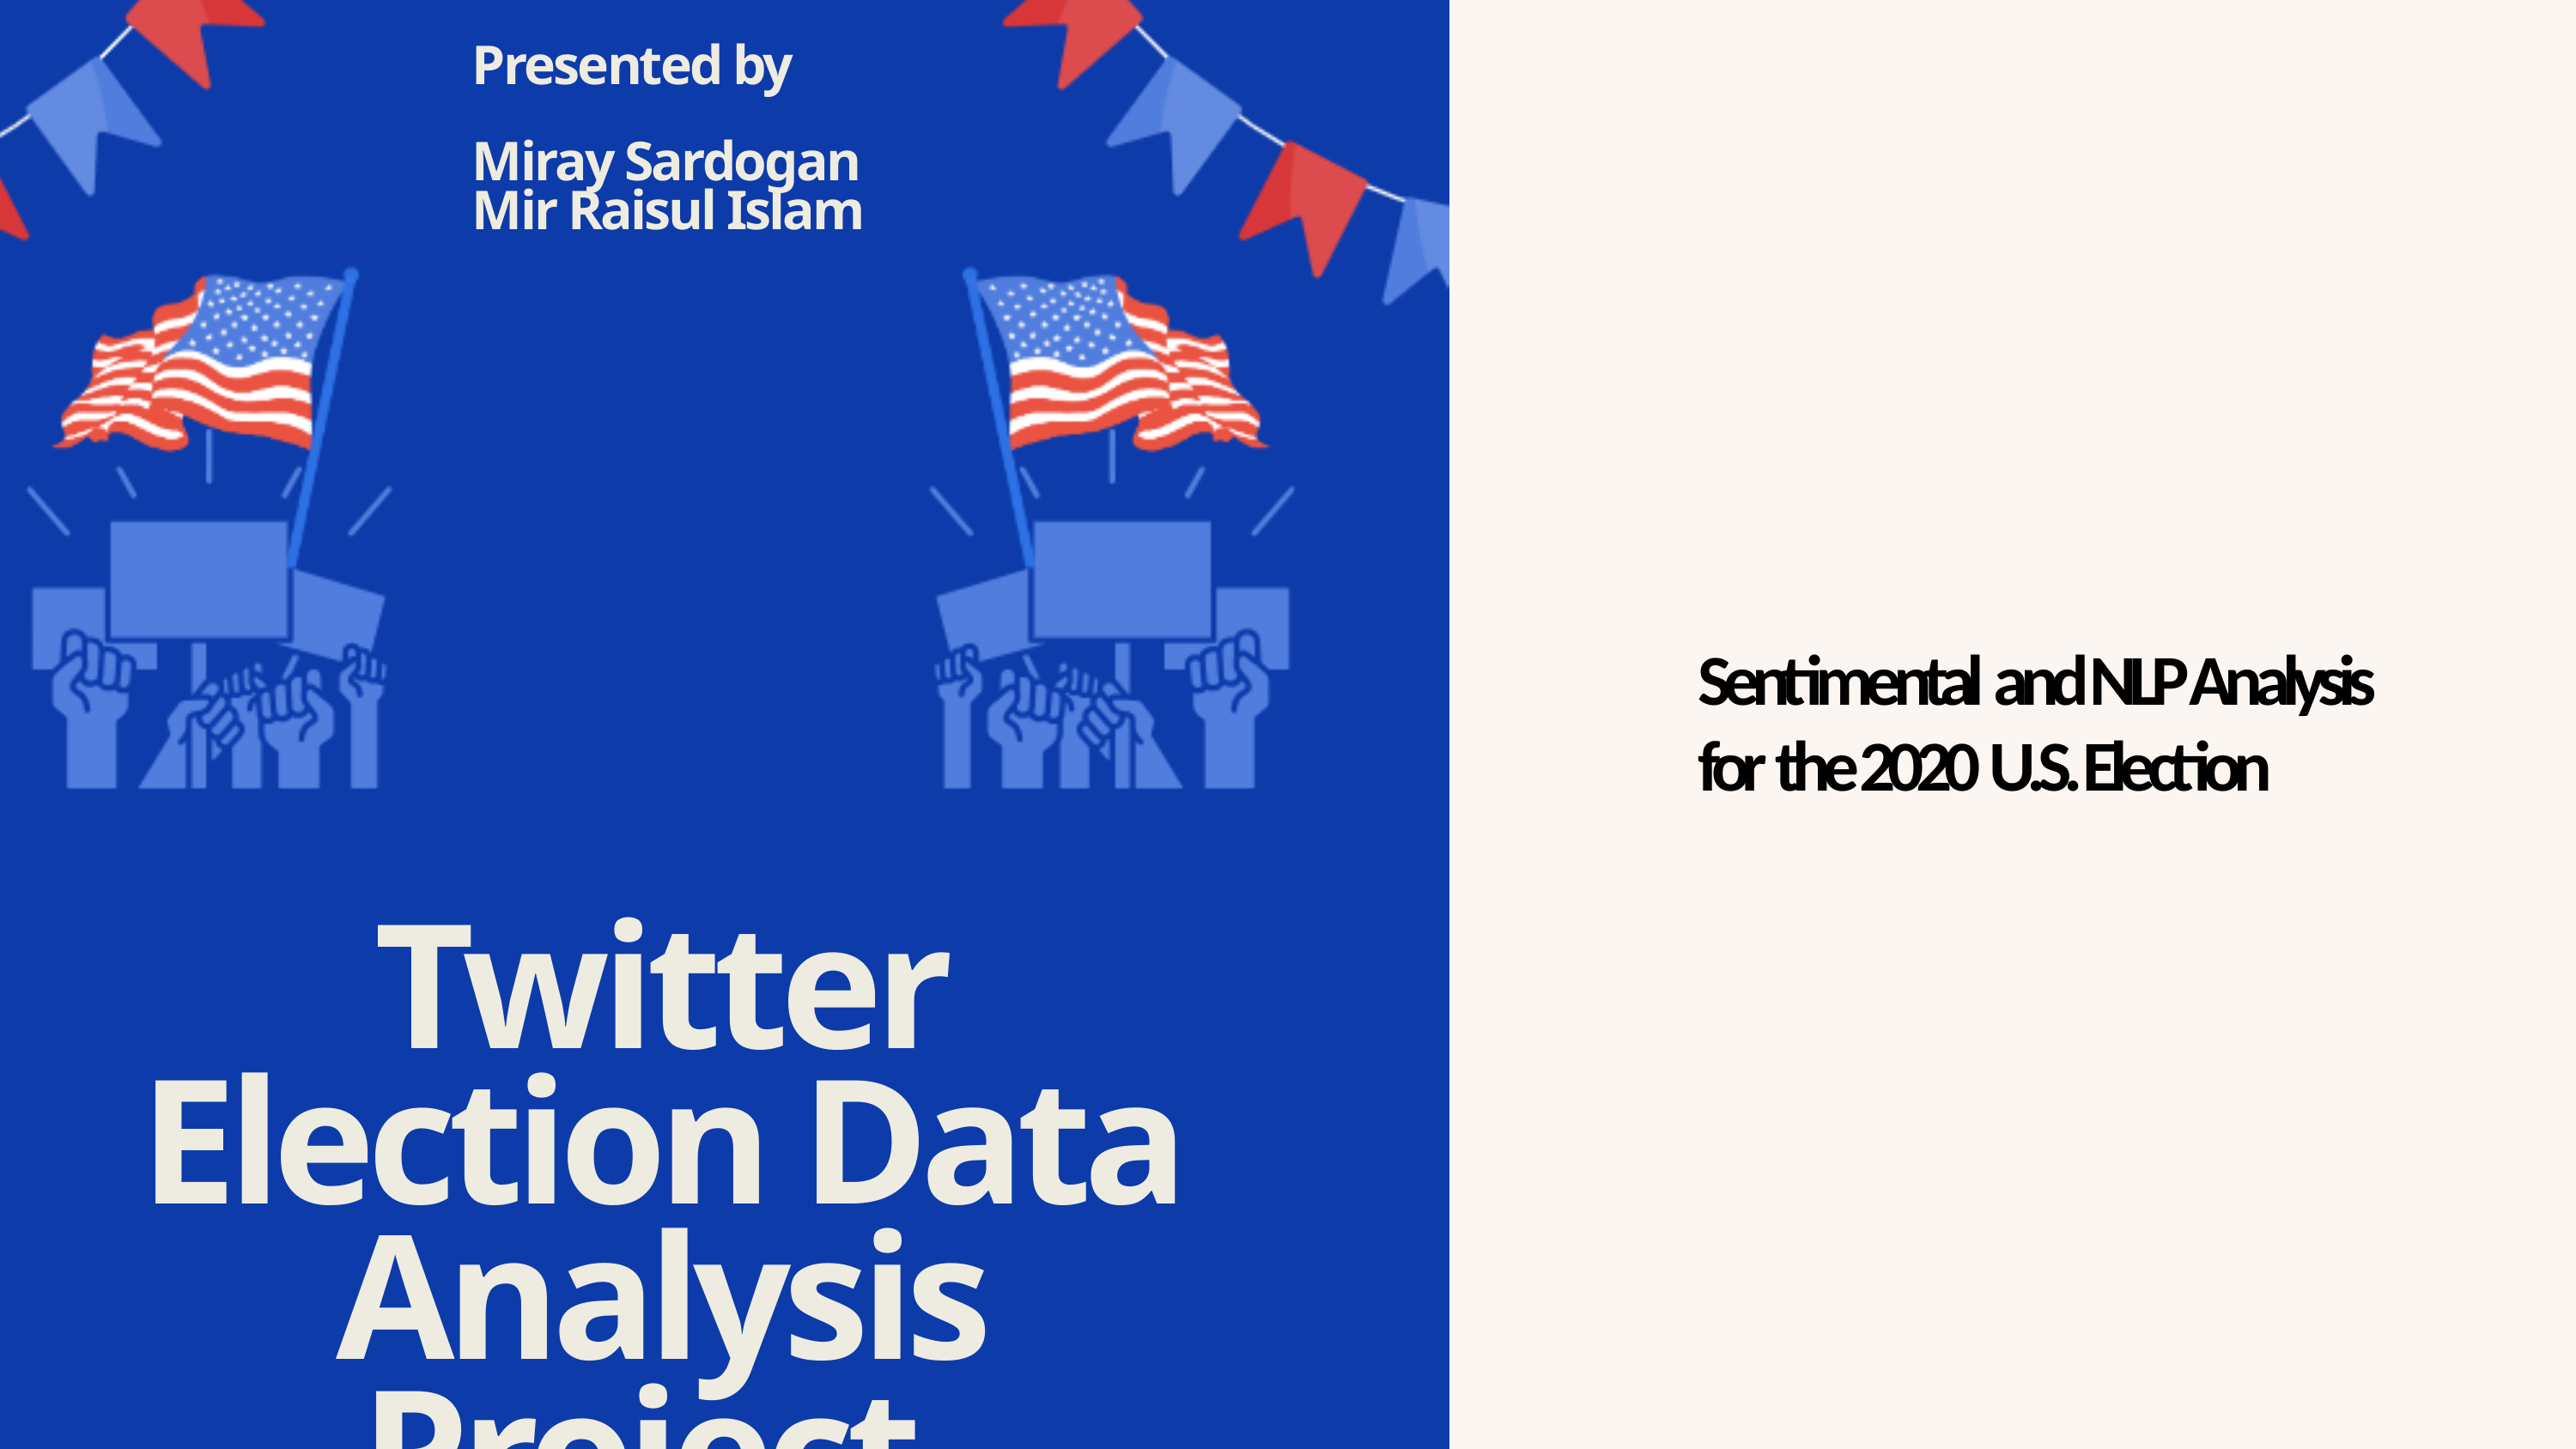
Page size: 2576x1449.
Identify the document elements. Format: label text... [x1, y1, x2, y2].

picture [0, 0, 1449, 1449]
text_box Sentimental and NLP Analysis for the 2020 U.S. Election [1685, 627, 2523, 828]
